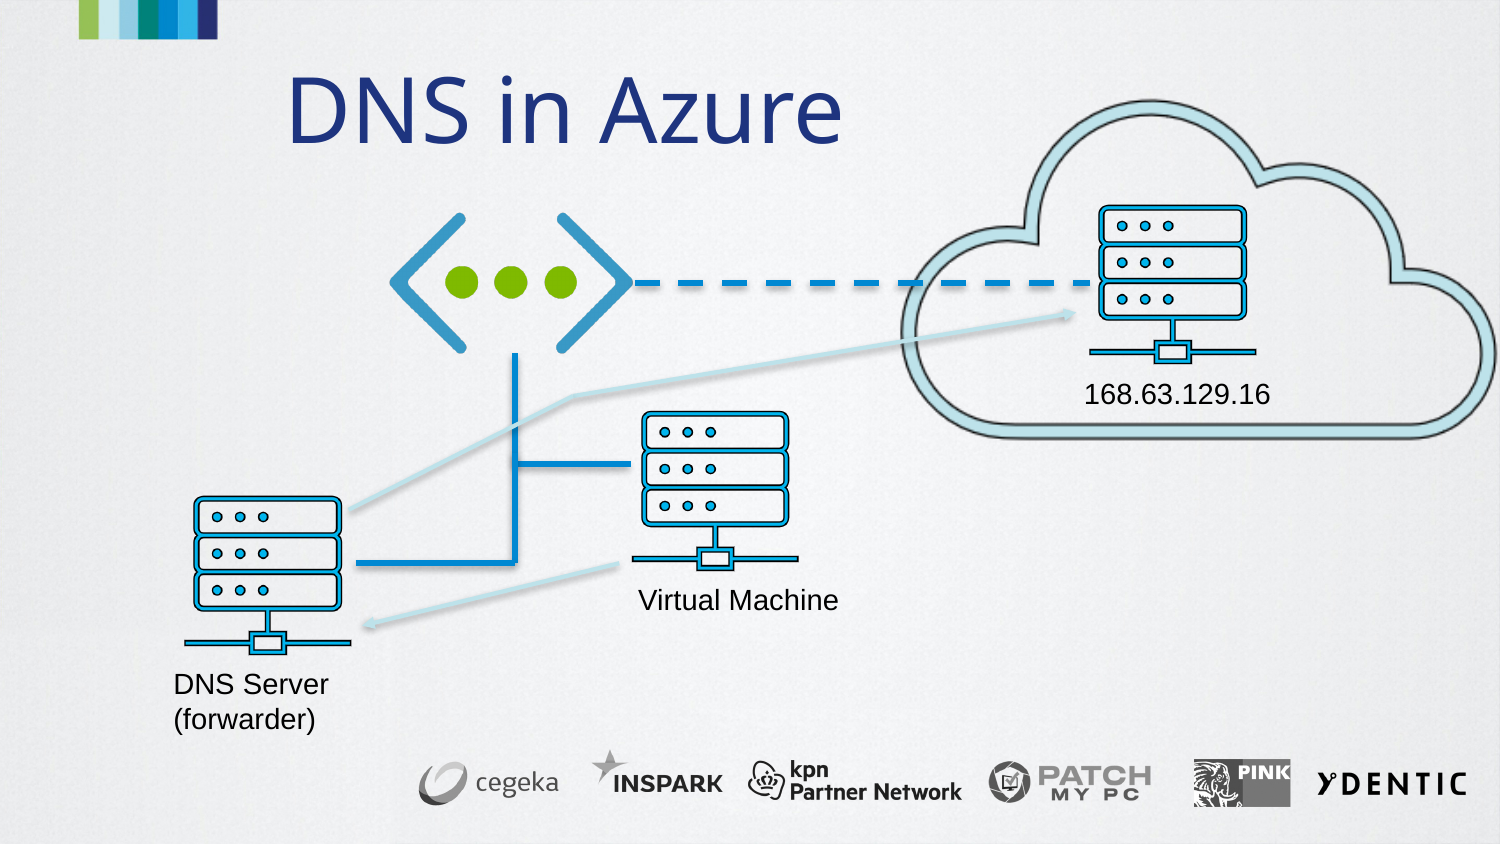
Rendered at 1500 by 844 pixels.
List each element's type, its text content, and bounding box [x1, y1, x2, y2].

text_box DNS Server (forwarder) [165, 658, 590, 744]
text_box Virtual Machine [630, 574, 1055, 624]
title DNS in Azure [276, 43, 856, 186]
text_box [572, 312, 1077, 397]
picture [0, 0, 1500, 844]
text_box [361, 562, 620, 626]
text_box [348, 395, 574, 511]
